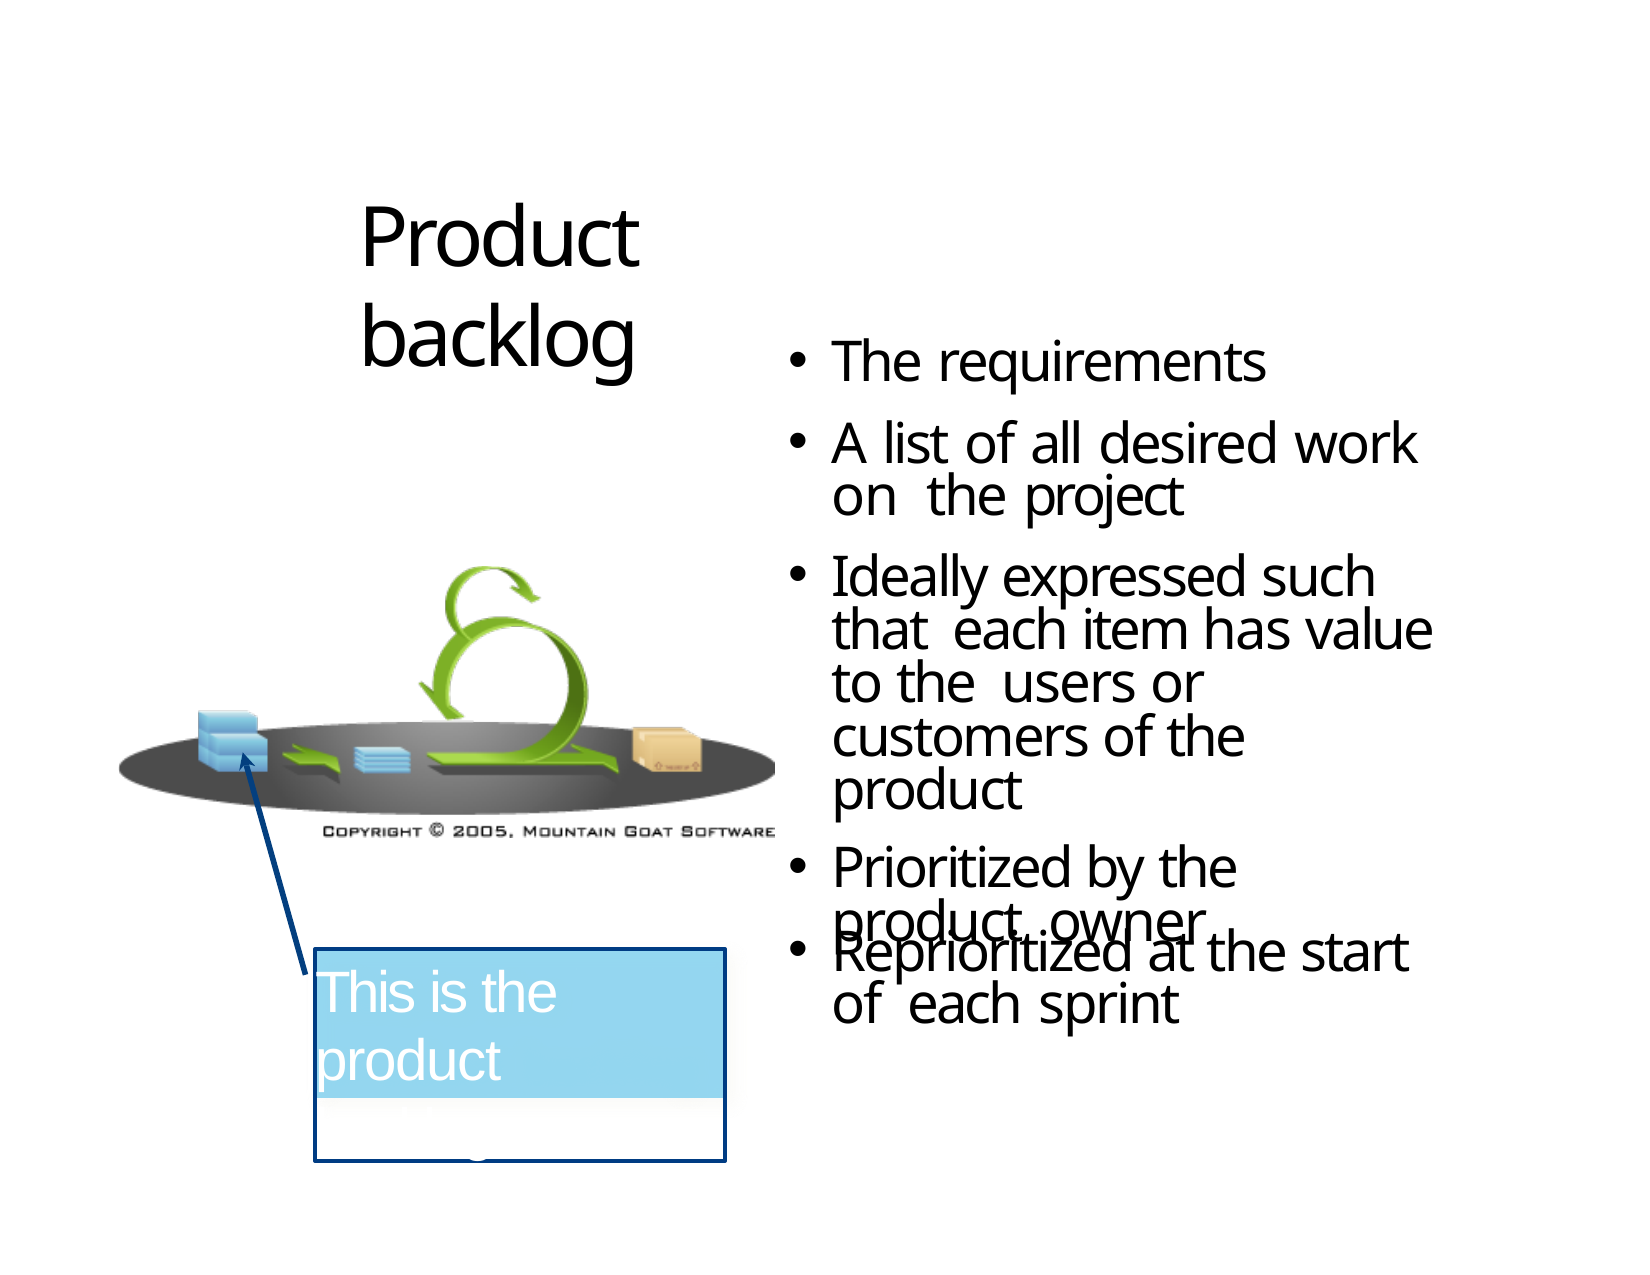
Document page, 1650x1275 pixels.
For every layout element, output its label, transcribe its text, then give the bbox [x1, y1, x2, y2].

text_box This is the product backlog [315, 948, 725, 1162]
text_box Reprioritized at the start of each sprint [786, 912, 1448, 1034]
text_box The requirements A list of all desired work on the project Ideally expressed such that each item has value to the users or customers of the product Prioritized by the product owner [786, 309, 1448, 912]
text_box [266, 922, 755, 1155]
text_box [239, 752, 309, 976]
text_box [118, 566, 775, 838]
title Product backlog [356, 180, 901, 396]
